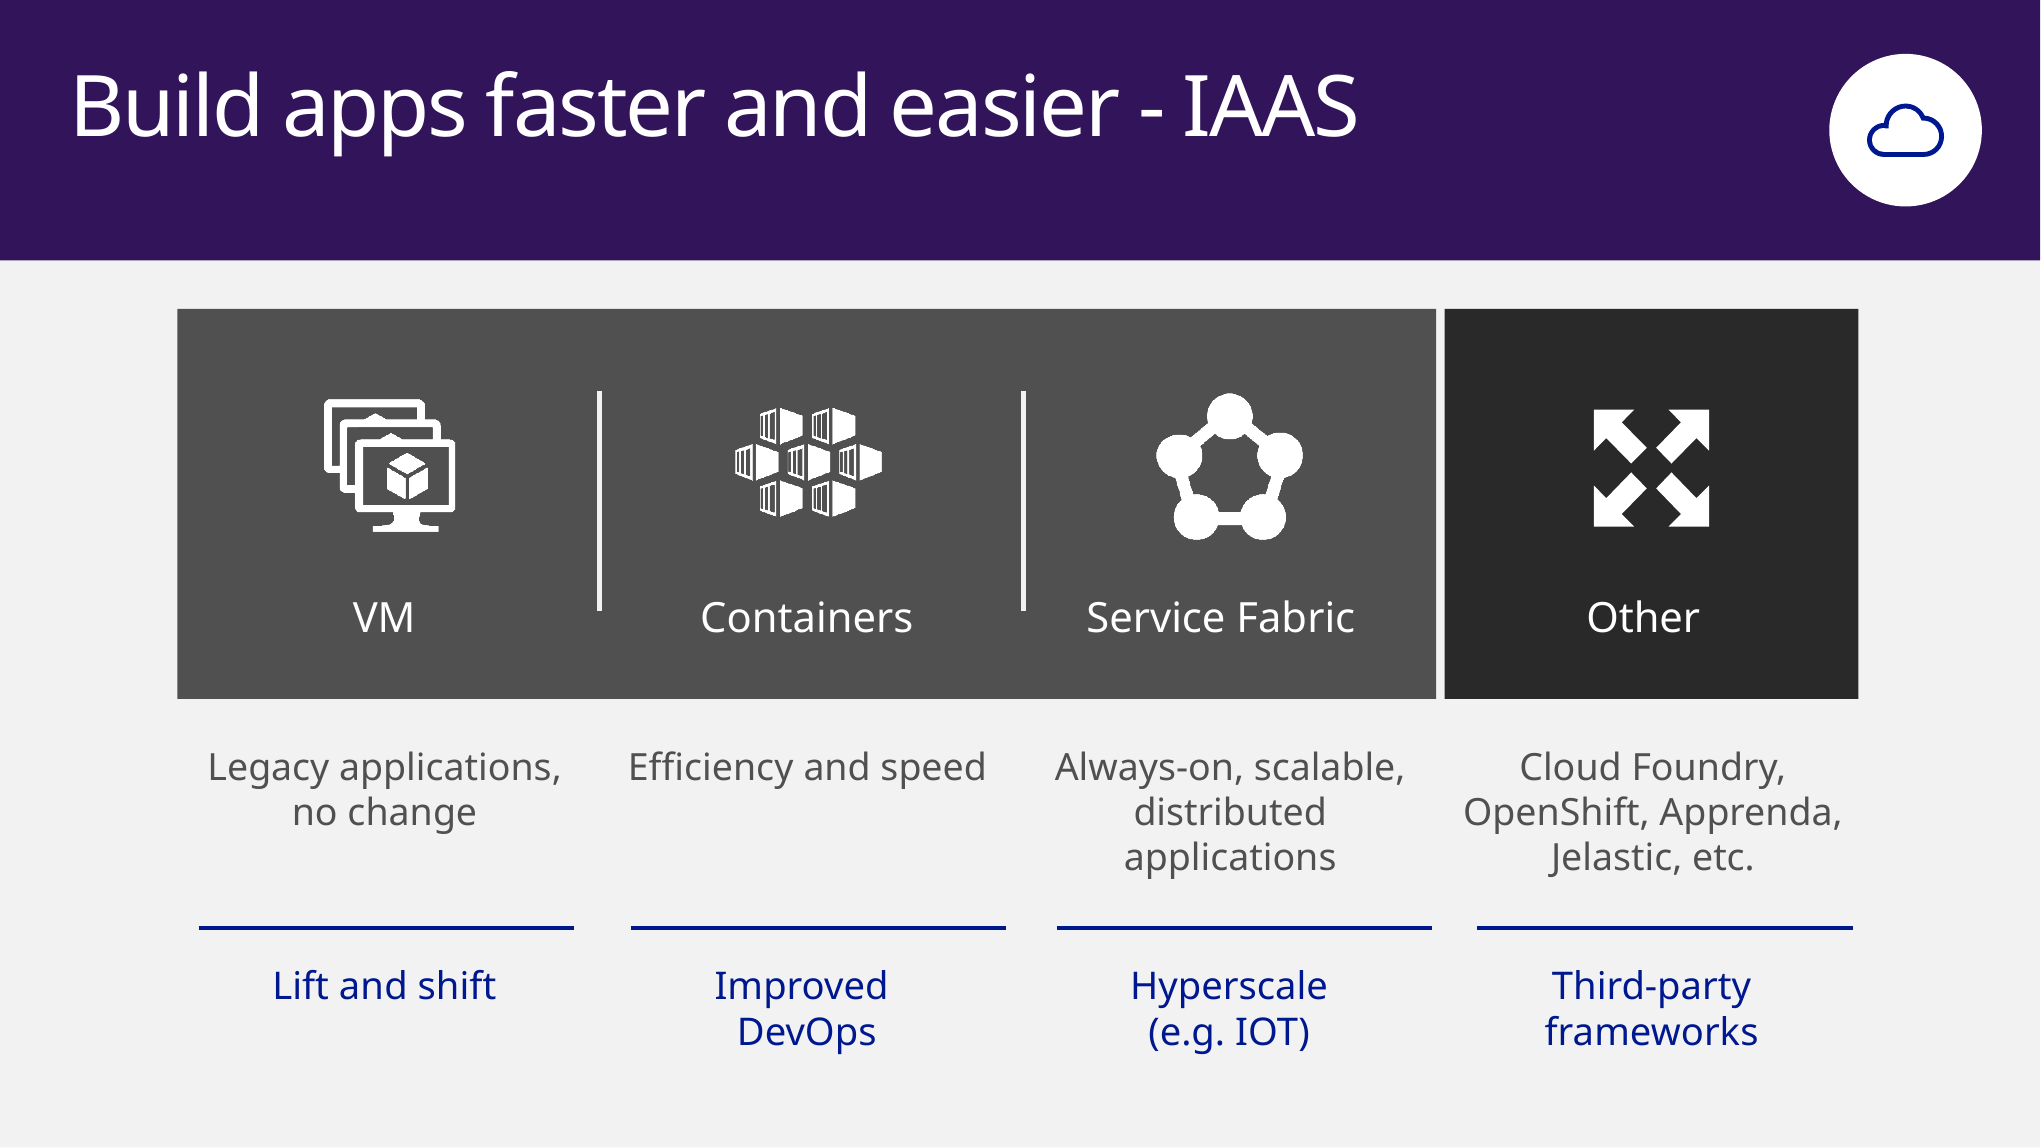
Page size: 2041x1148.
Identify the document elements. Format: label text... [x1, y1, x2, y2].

text_box VM [307, 574, 461, 665]
text_box [177, 308, 1437, 700]
picture [735, 388, 882, 536]
text_box [0, 261, 2041, 1148]
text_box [1829, 54, 1982, 206]
picture [323, 399, 456, 532]
text_box [1444, 308, 1859, 700]
text_box Lift and shift [177, 953, 592, 1084]
text_box Service Fabric [1041, 574, 1401, 665]
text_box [1593, 409, 1710, 527]
text_box Always-on, scalable, distributed applications [1023, 727, 1438, 894]
picture [1155, 393, 1303, 540]
text_box Containers [655, 574, 959, 665]
text_box Legacy applications, no change [177, 727, 592, 849]
text_box [0, 0, 2041, 261]
text_box Efficiency and speed [600, 727, 1015, 804]
text_box Third-party frameworks [1444, 953, 1859, 1084]
text_box Hyperscale (e.g. IOT) [1021, 953, 1437, 1084]
text_box Cloud Foundry, OpenShift, Apprenda, Jelastic, etc. [1446, 727, 1860, 894]
text_box Other [1541, 574, 1746, 665]
text_box Build apps faster and easier - IAAS [45, 48, 1996, 199]
text_box Improved DevOps [599, 953, 1015, 1084]
